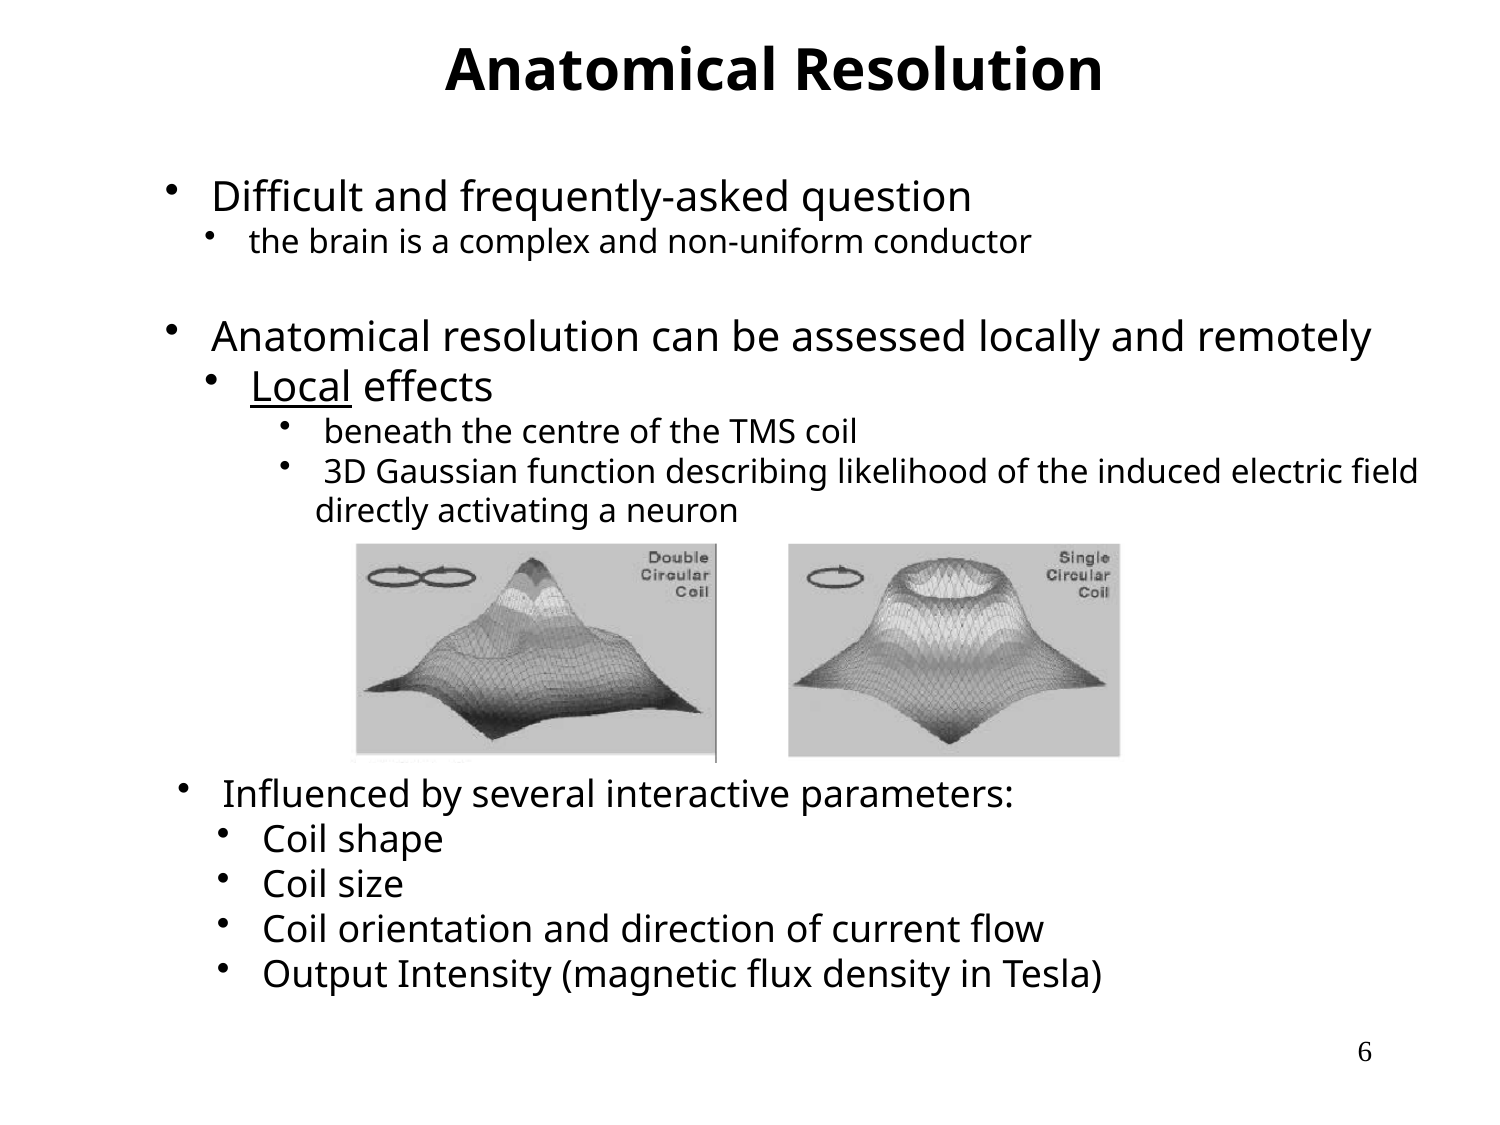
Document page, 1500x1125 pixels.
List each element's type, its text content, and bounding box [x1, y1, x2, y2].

text_box Influenced by several interactive parameters: Coil shape Coil size Coil orientation and direction of current flow Output Intensity (magnetic flux density in Tesla) [162, 762, 1475, 1003]
slide_number 6 [1074, 1025, 1388, 1100]
picture [349, 534, 726, 763]
text_box Anatomical Resolution [249, 24, 1300, 110]
text_box Difficult and frequently-asked question the brain is a complex and non-uniform conductor Anatomical resolution can be assessed locally and remotely Local effects beneath the centre of the TMS coil 3D Gaussian function describing likelihood of the induced electric field directly activating a neuron [150, 162, 1463, 537]
picture [774, 534, 1126, 762]
